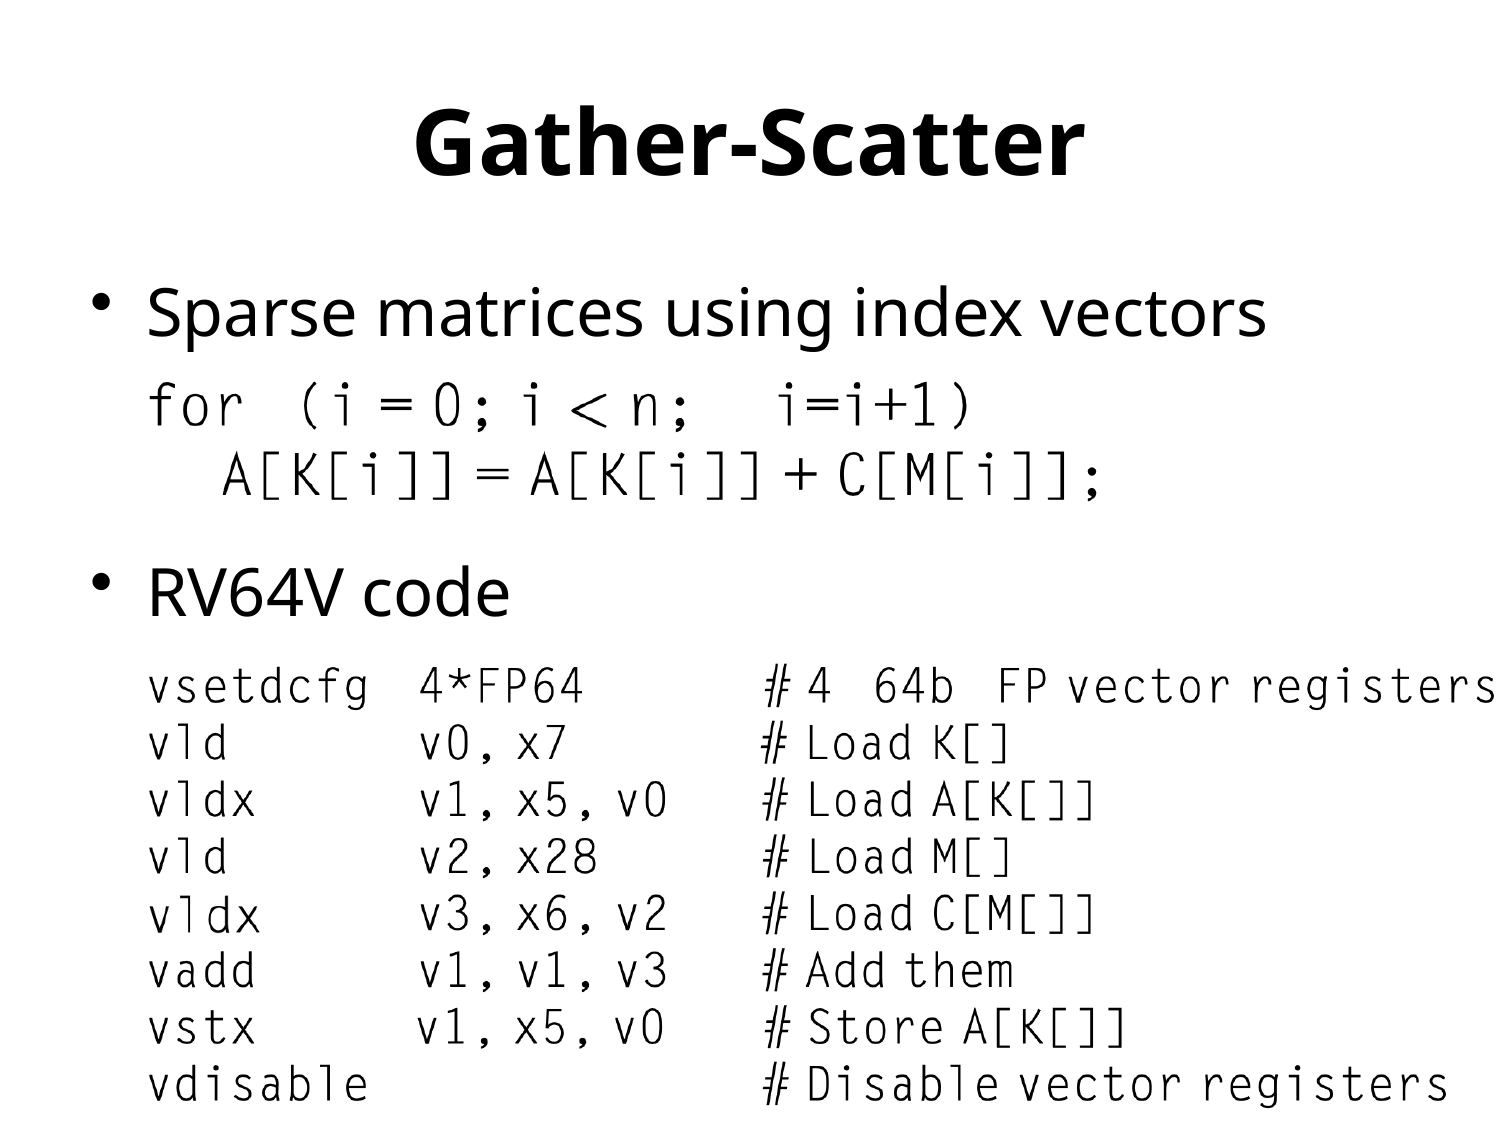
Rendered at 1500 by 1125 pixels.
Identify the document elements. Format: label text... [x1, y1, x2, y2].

picture [141, 374, 1105, 513]
title Gather-Scatter [0, 45, 1500, 233]
picture [141, 661, 1500, 1113]
list Sparse matrices using index vectors RV64V code [75, 262, 1500, 1125]
